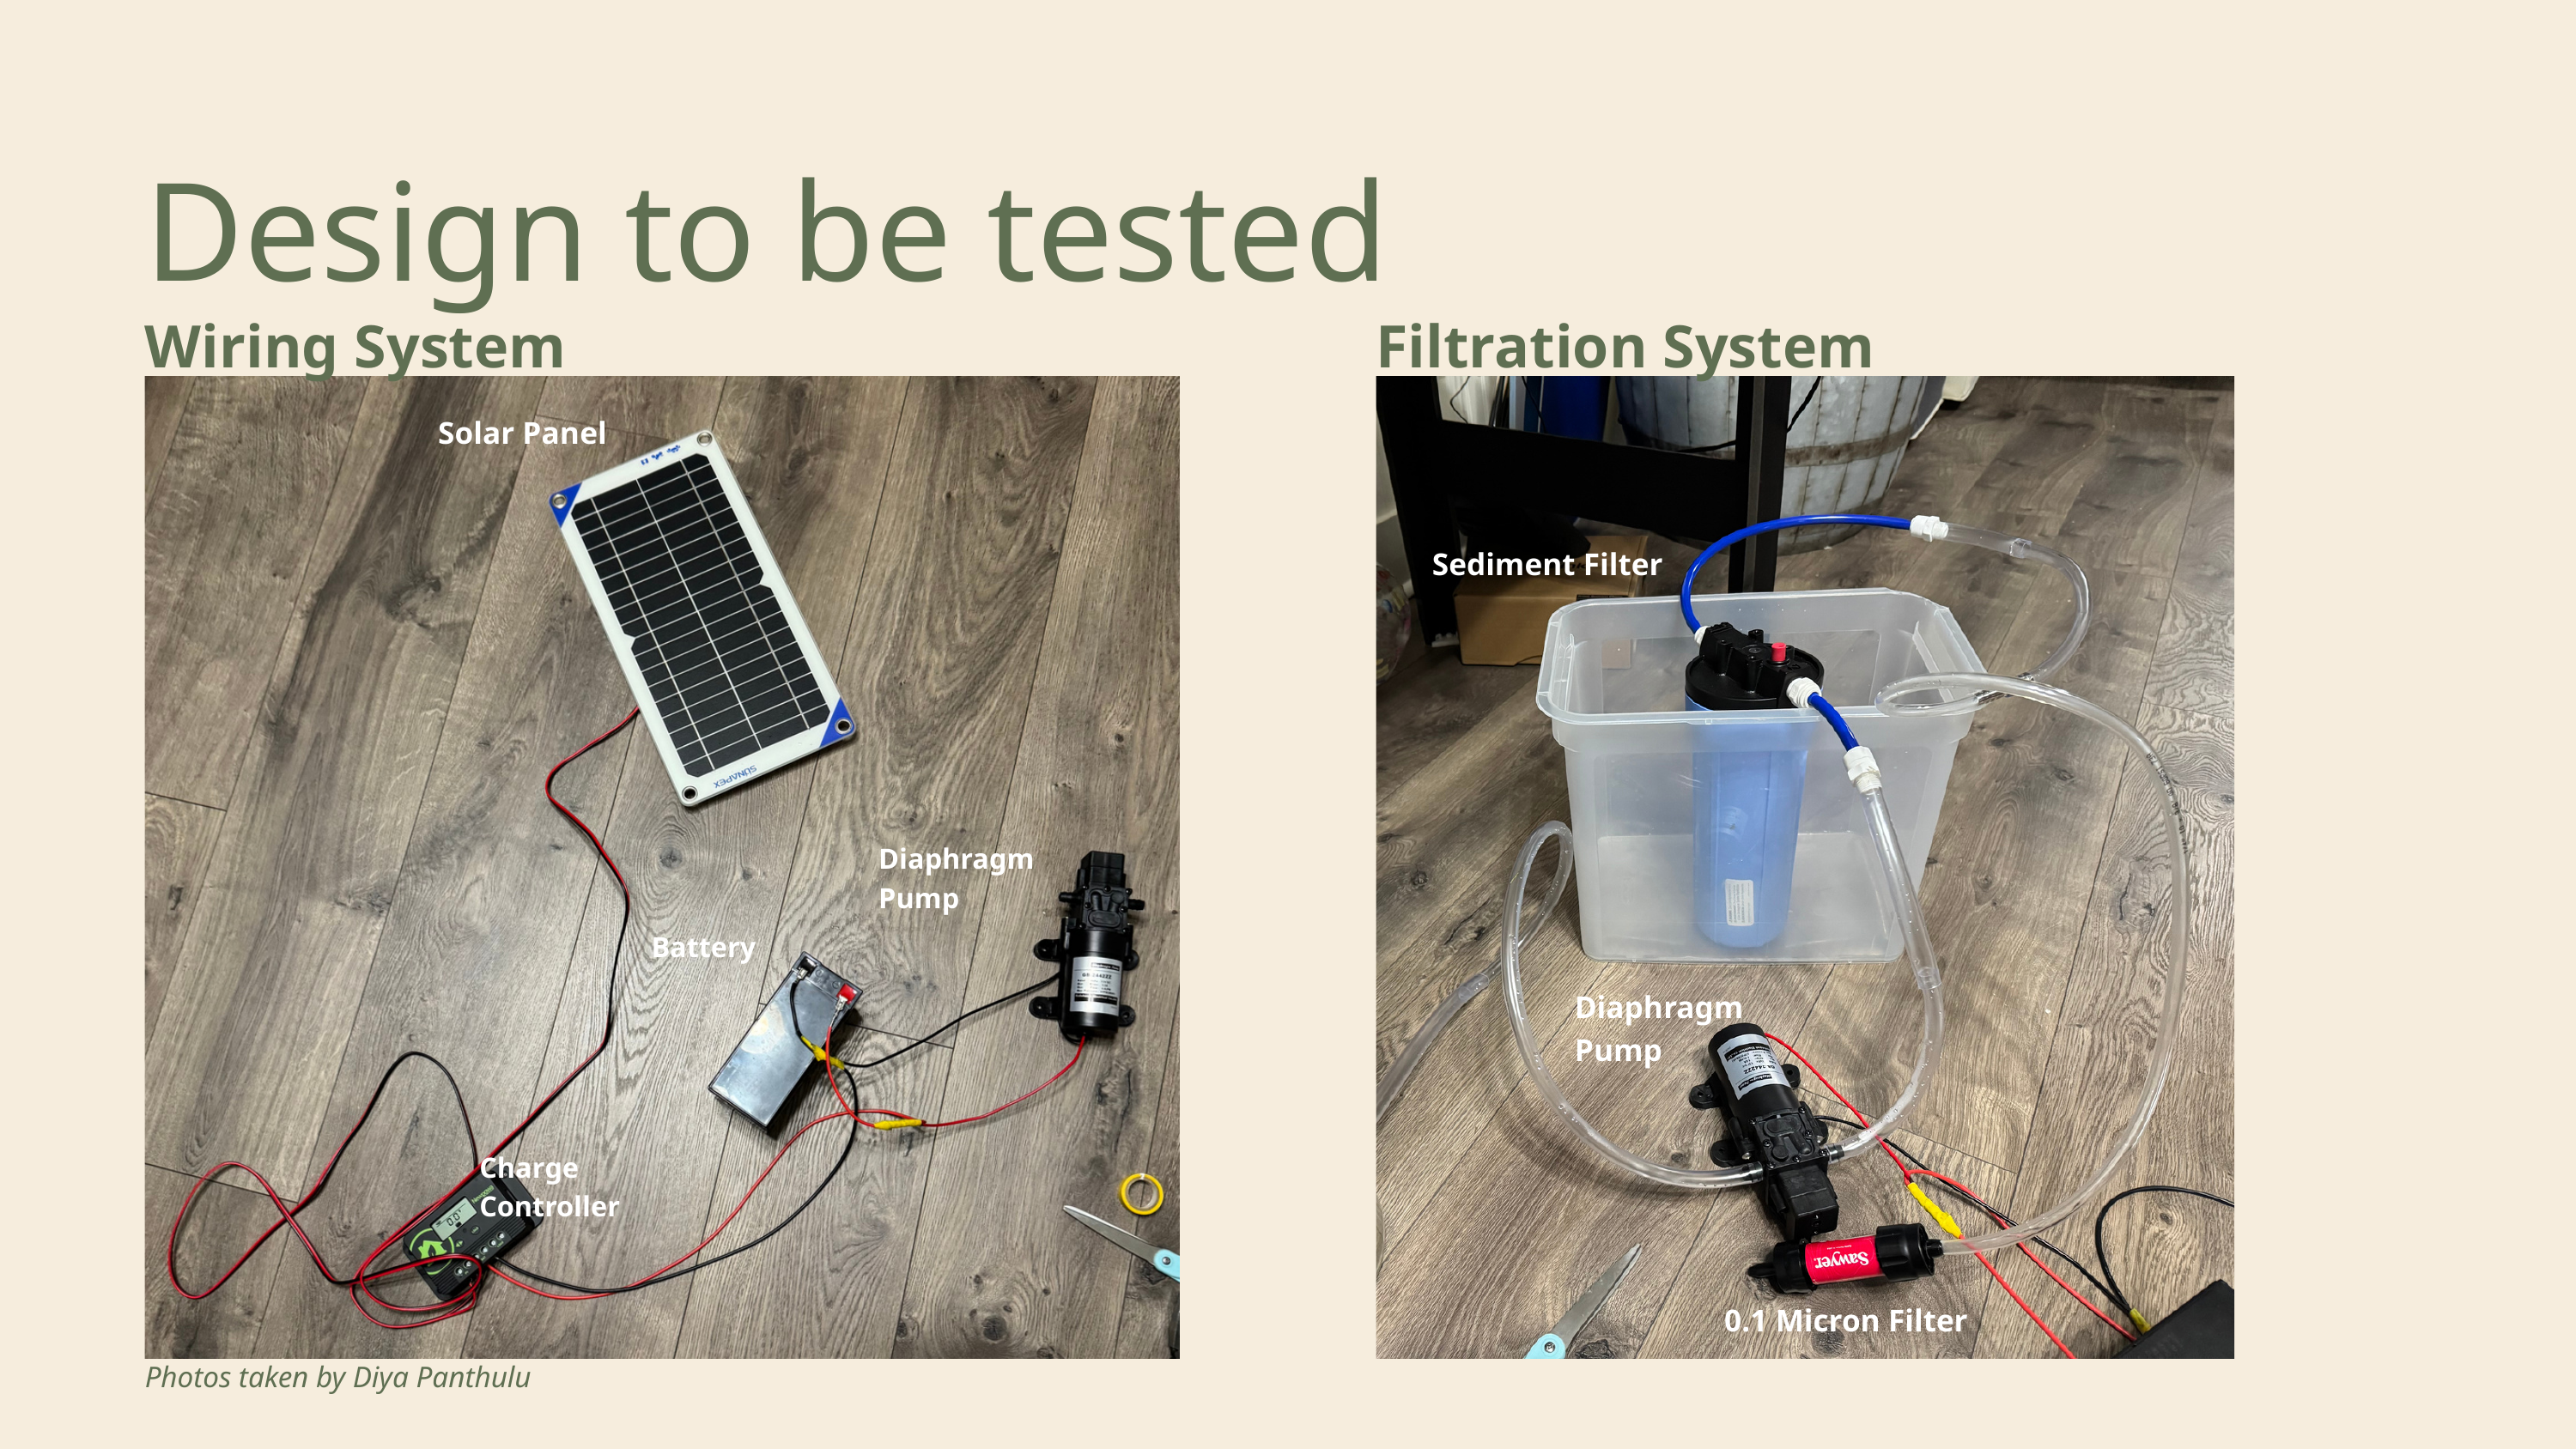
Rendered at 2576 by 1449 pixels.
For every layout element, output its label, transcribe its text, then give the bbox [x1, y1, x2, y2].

text_box Diaphragm Pump [878, 835, 1060, 914]
text_box [144, 380, 1180, 1359]
text_box [1376, 380, 2235, 1359]
text_box Filtration System [1376, 297, 2411, 380]
text_box Charge Controller [479, 1143, 662, 1223]
text_box Wiring System [144, 297, 1180, 380]
text_box Battery [651, 923, 834, 963]
text_box 0.1 Micron Filter [1724, 1295, 2063, 1338]
text_box Solar Panel [438, 407, 635, 450]
text_box Diaphragm Pump [1574, 982, 1771, 1067]
text_box Design to be tested [144, 143, 2432, 308]
text_box Photos taken by Diya Panthulu [144, 1353, 1020, 1393]
text_box Sediment Filter [1431, 539, 1771, 582]
